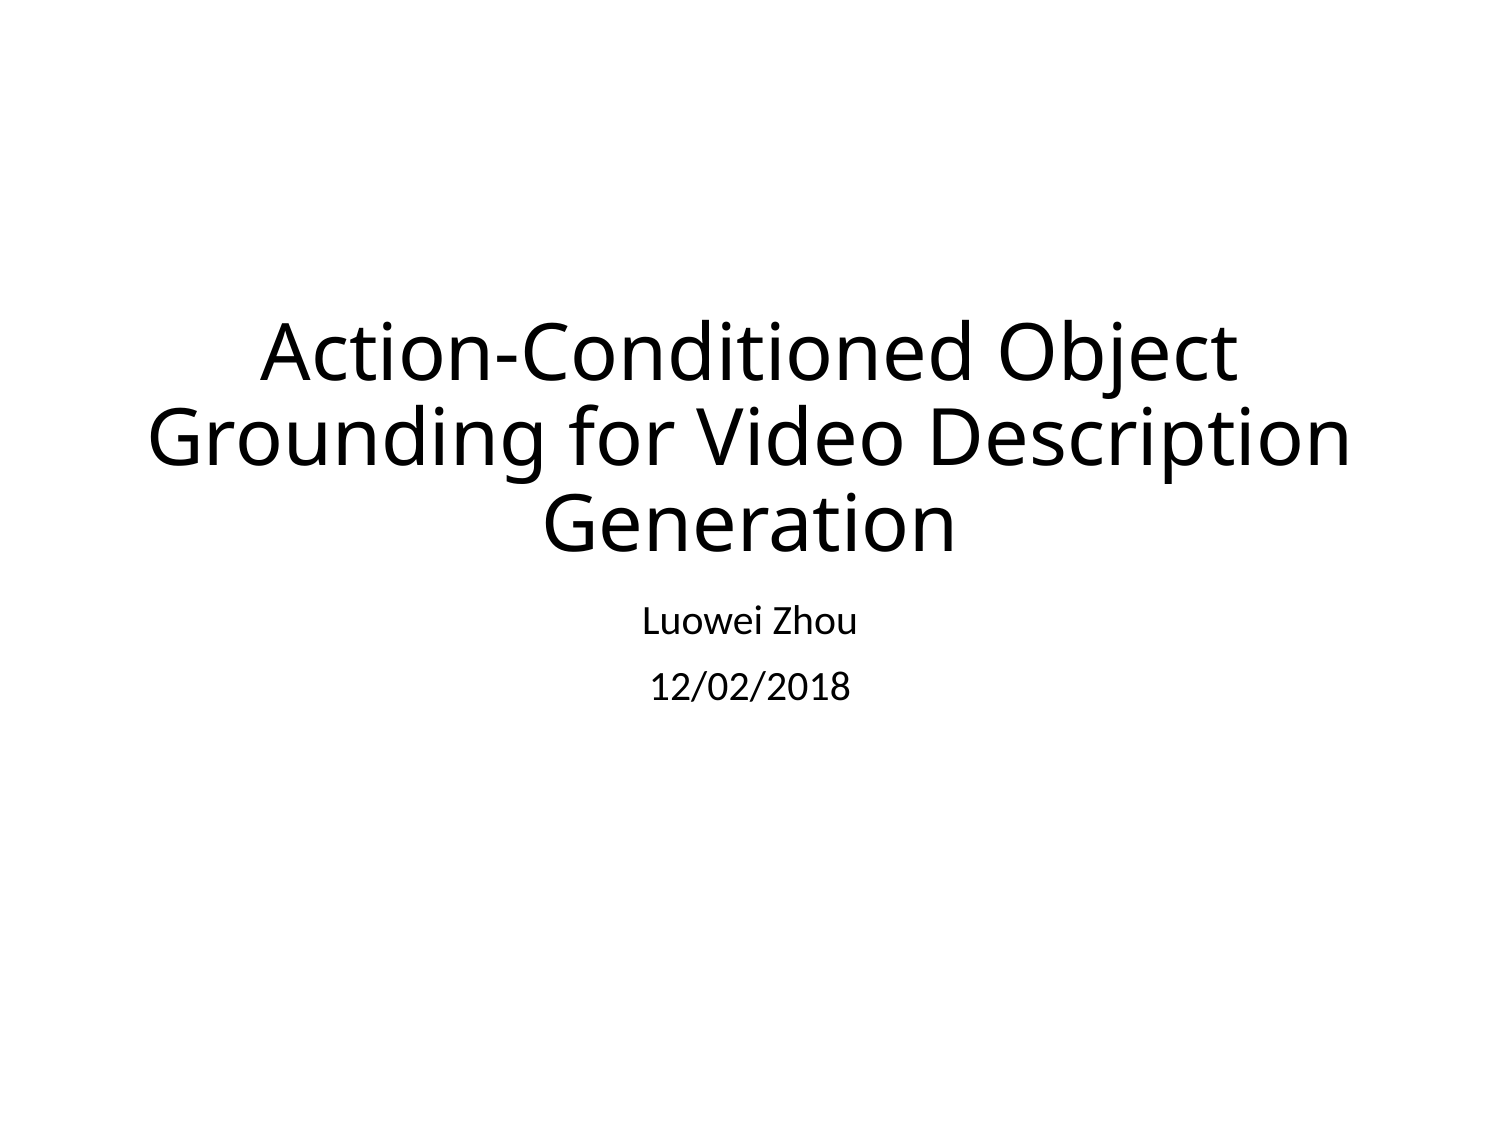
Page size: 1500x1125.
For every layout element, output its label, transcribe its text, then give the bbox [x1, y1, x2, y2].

subtitle Luowei Zhou 12/02/2018 [187, 590, 1313, 863]
title Action-Conditioned Object Grounding for Video Description Generation [112, 184, 1388, 576]
